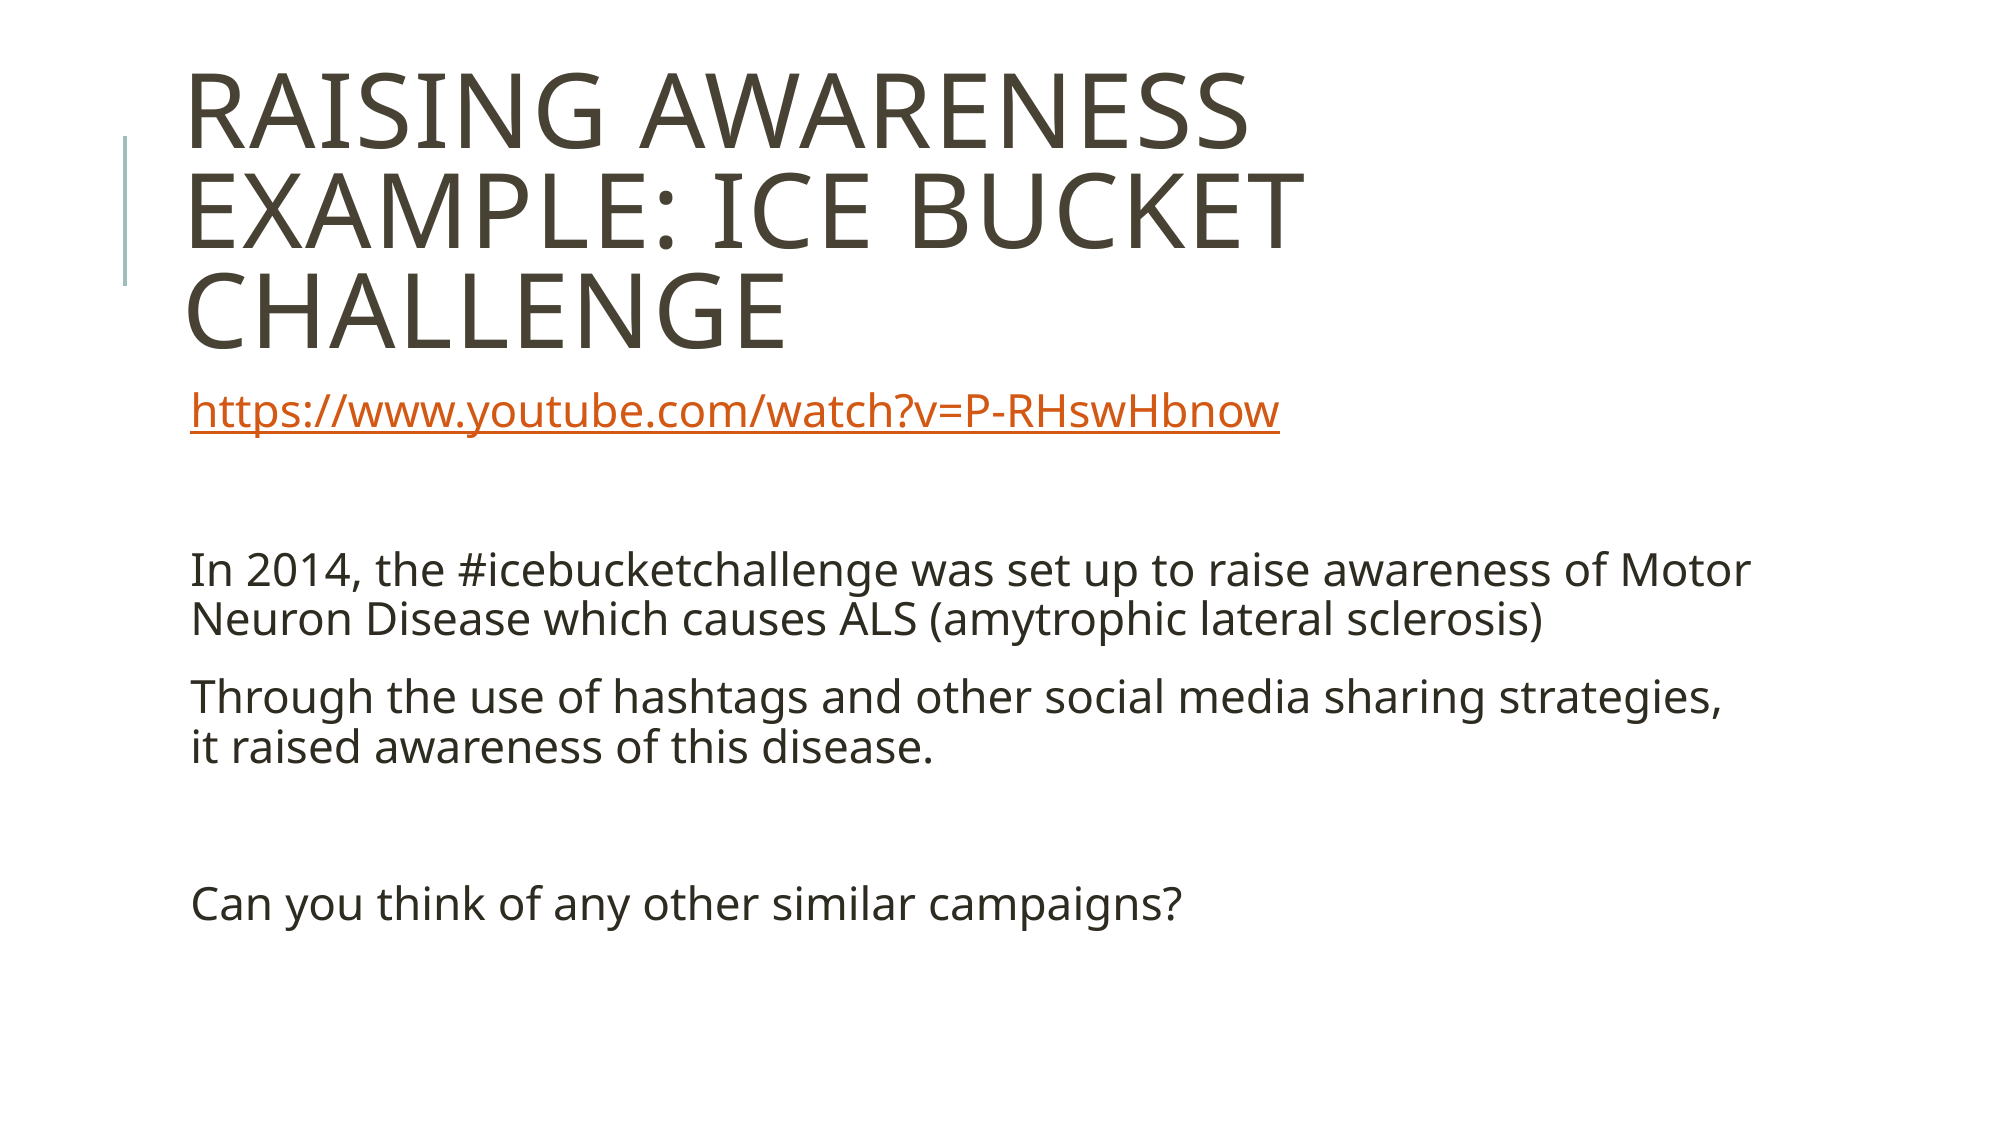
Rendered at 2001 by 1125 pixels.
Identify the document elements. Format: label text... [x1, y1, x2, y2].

title Raising awareness example: Ice bucket challenge [168, 96, 1763, 342]
list https://www.youtube.com/watch?v=P-RHswHbnow In 2014, the #icebucketchallenge was set up to raise awareness of Motor Neuron Disease which causes ALS (amytrophic lateral sclerosis) Through the use of hashtags and other social media sharing strategies, it raised awareness of this disease. Can you think of any other similar campaigns? [168, 375, 1763, 1035]
